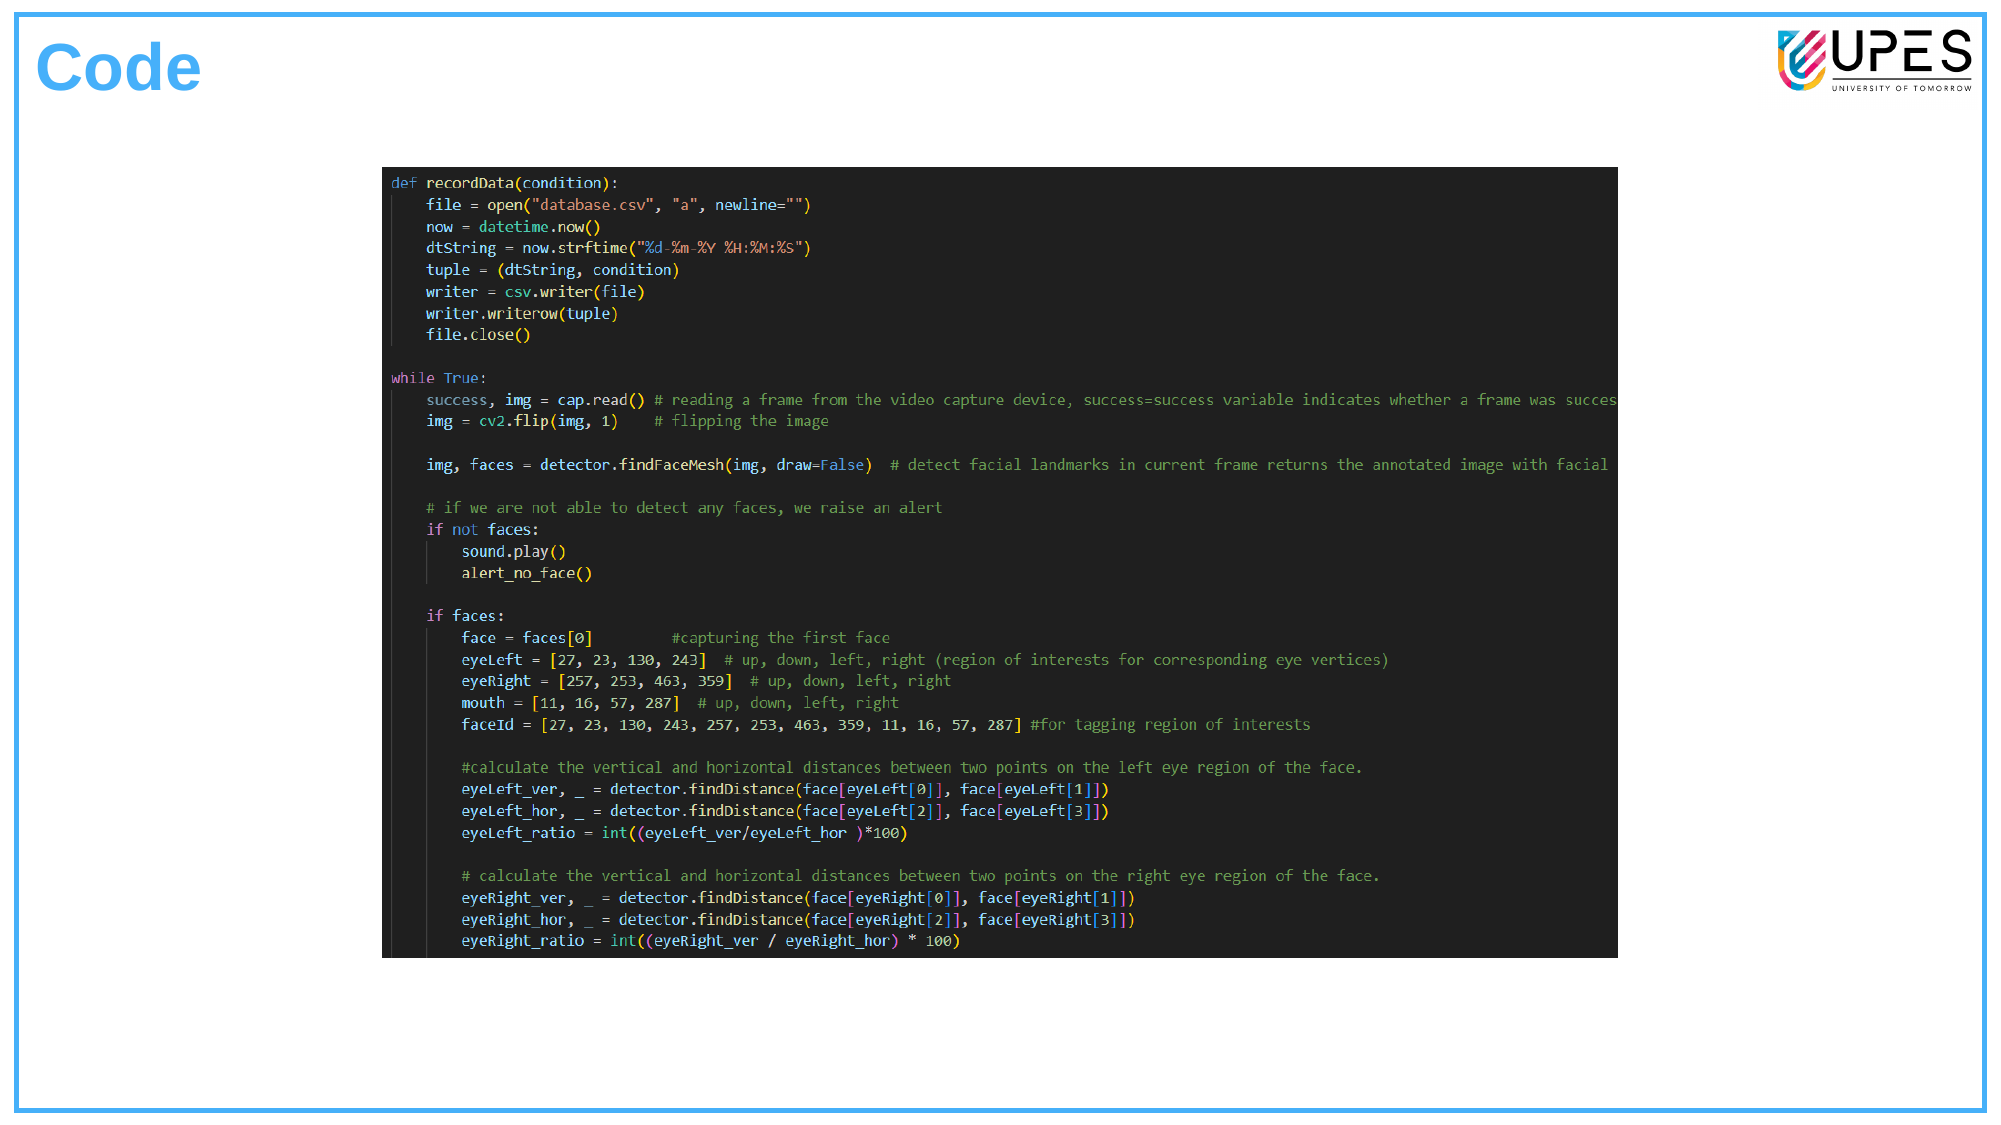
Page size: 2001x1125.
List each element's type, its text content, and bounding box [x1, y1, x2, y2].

text_box Code [20, 16, 1256, 111]
picture [1758, 20, 1978, 110]
picture [382, 167, 1618, 958]
